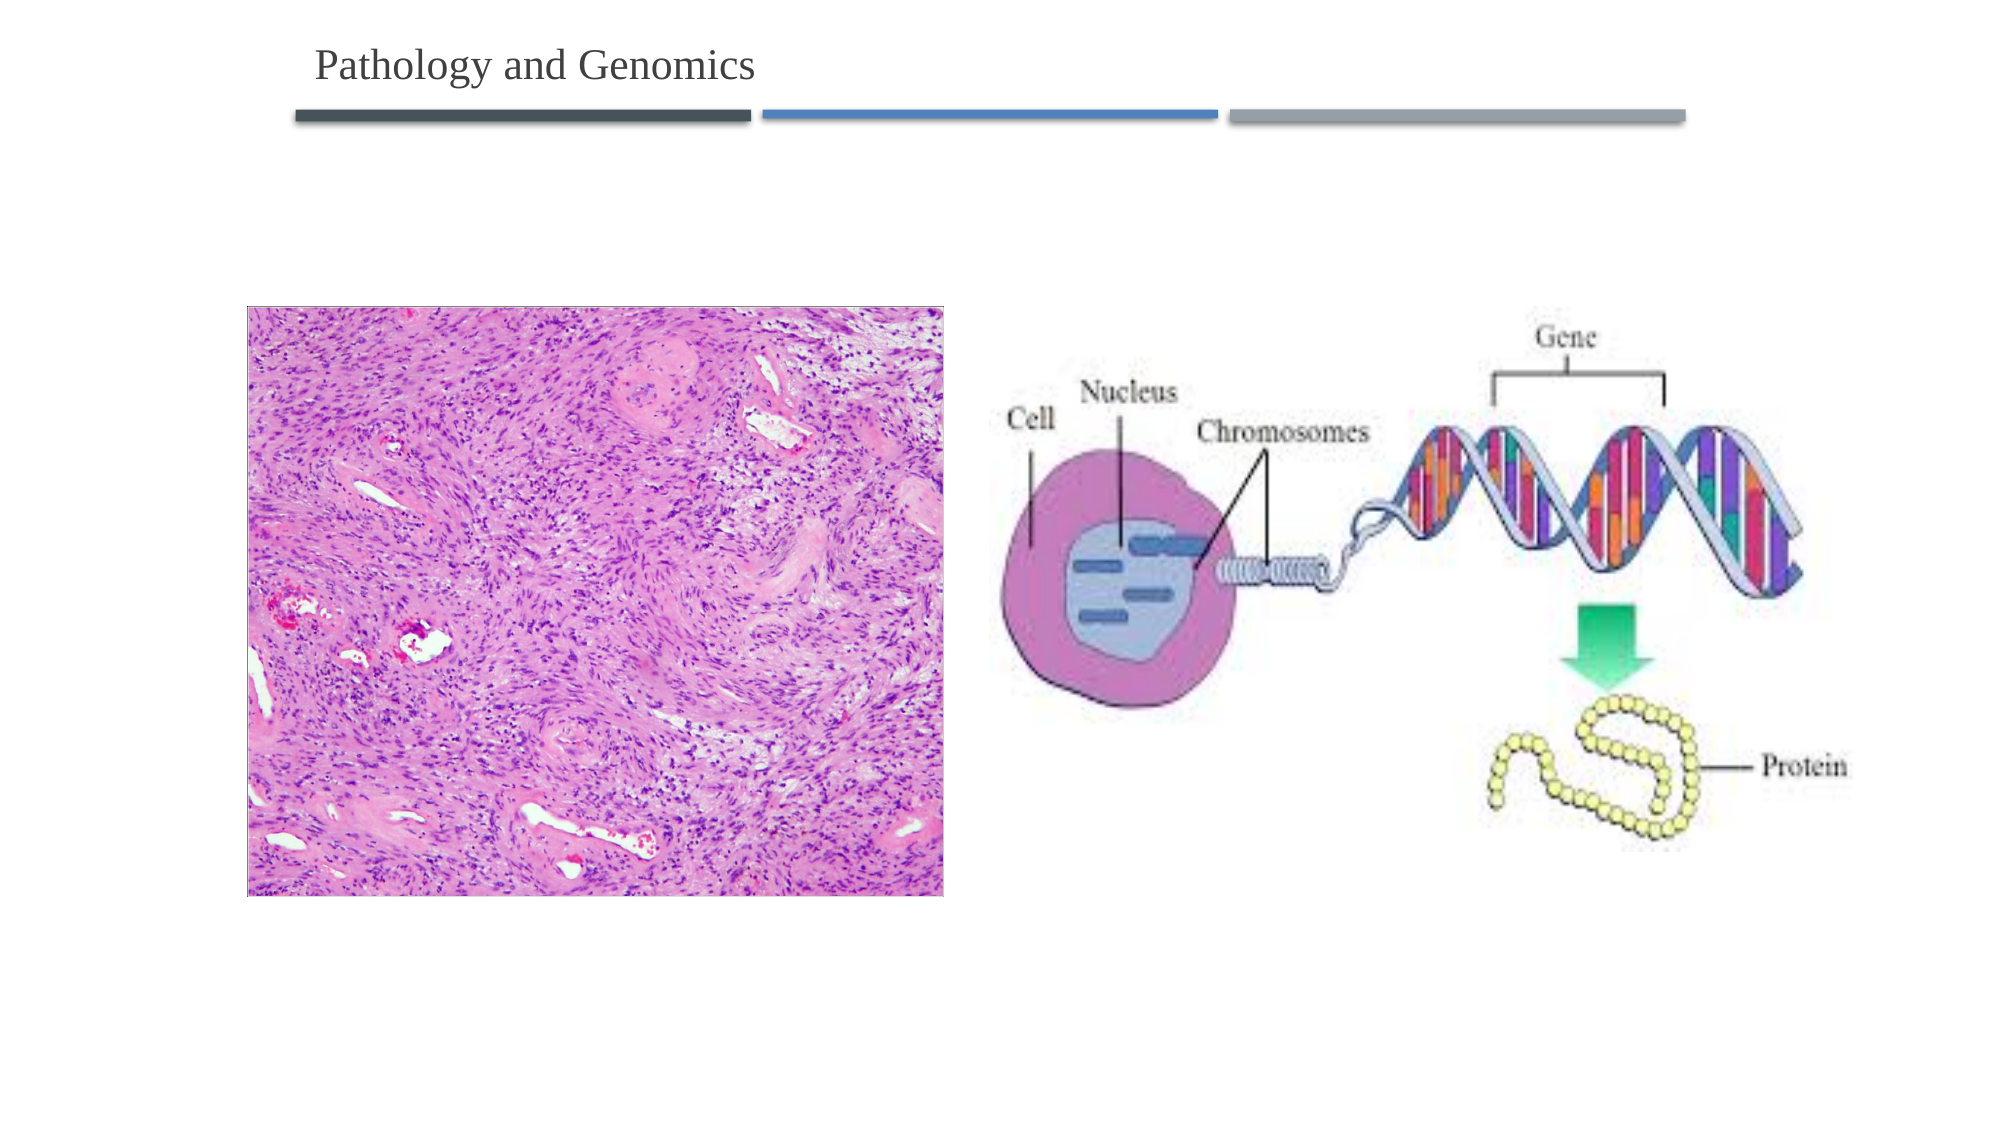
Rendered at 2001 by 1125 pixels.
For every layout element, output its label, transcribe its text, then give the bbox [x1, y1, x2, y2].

picture [989, 306, 1872, 852]
picture [247, 306, 945, 897]
text_box Pathology and Genomics [299, 17, 1653, 96]
text_box [762, 109, 1219, 119]
text_box [1229, 108, 1686, 122]
text_box [295, 109, 752, 122]
